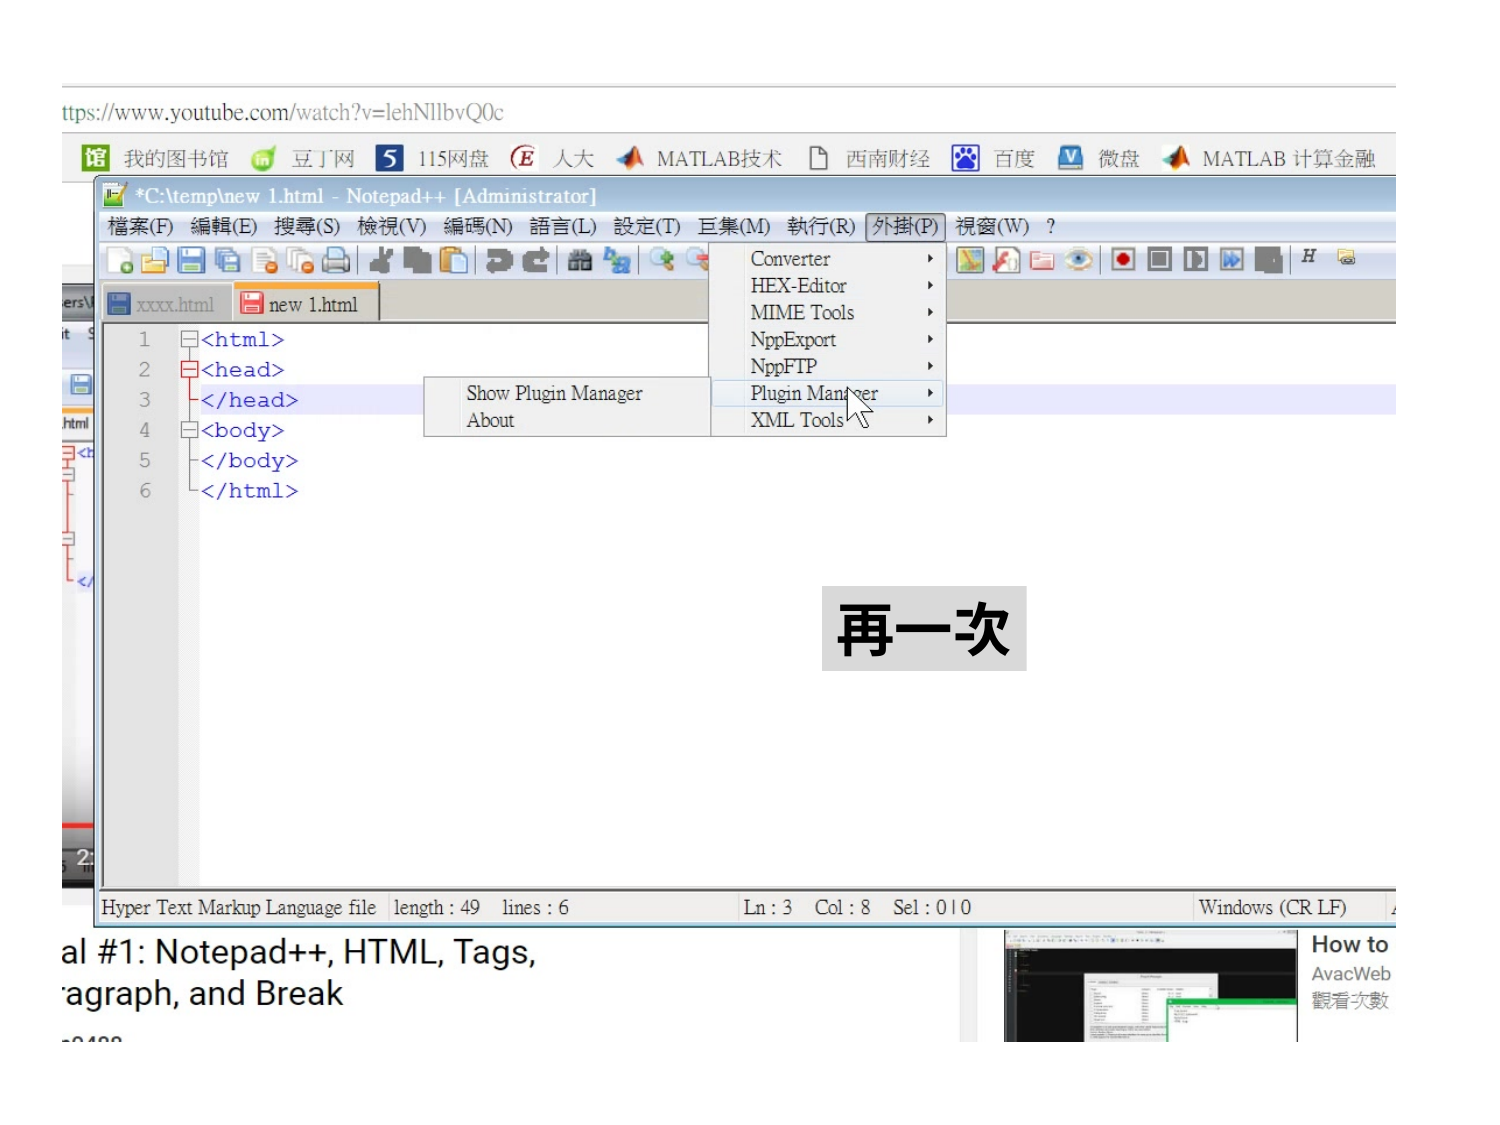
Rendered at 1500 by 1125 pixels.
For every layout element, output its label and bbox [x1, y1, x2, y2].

picture [62, 83, 1396, 1042]
